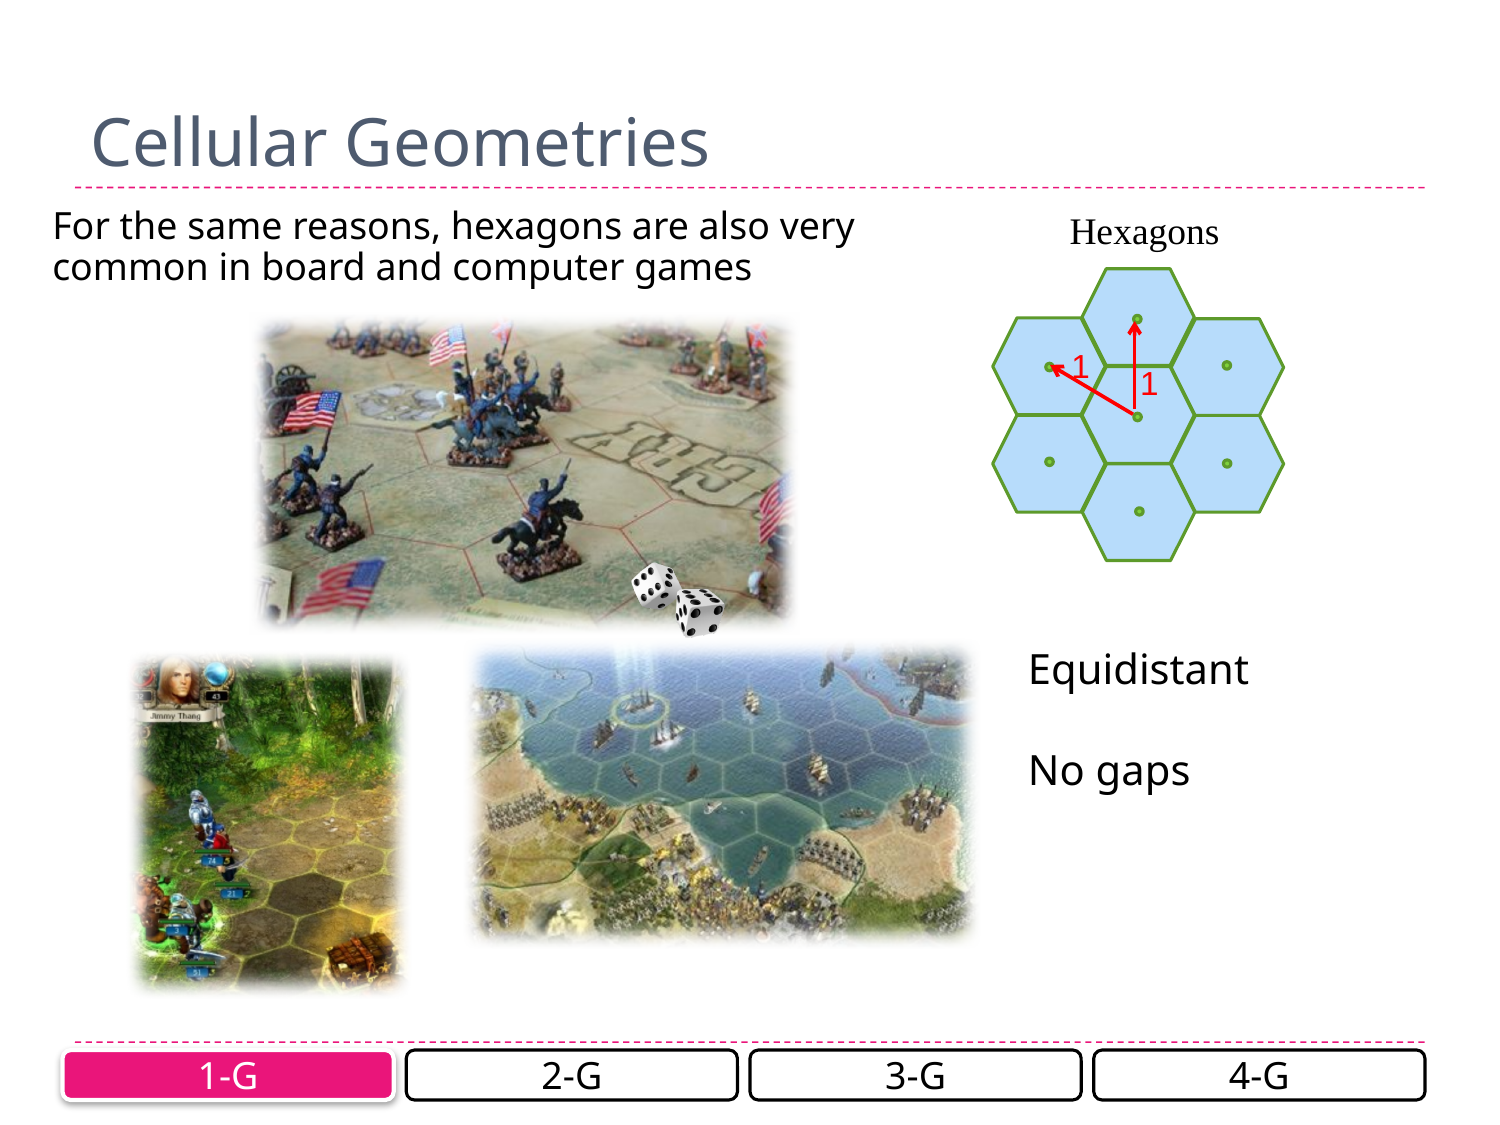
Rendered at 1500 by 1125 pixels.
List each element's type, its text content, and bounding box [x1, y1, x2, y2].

text_box 2-G [404, 1048, 740, 1102]
text_box For the same reasons, hexagons are also very common in board and computer games [37, 200, 1013, 300]
text_box 3-G [748, 1048, 1083, 1102]
picture [124, 649, 413, 1000]
text_box Hexagons [1054, 199, 1235, 260]
picture [462, 637, 982, 951]
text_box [1049, 364, 1134, 415]
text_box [249, 312, 801, 638]
title Cellular Geometries [74, 37, 1426, 188]
text_box 4-G [1092, 1048, 1427, 1102]
text_box Equidistant No gaps [1013, 635, 1376, 801]
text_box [992, 268, 1284, 561]
text_box 1-G [60, 1047, 396, 1103]
